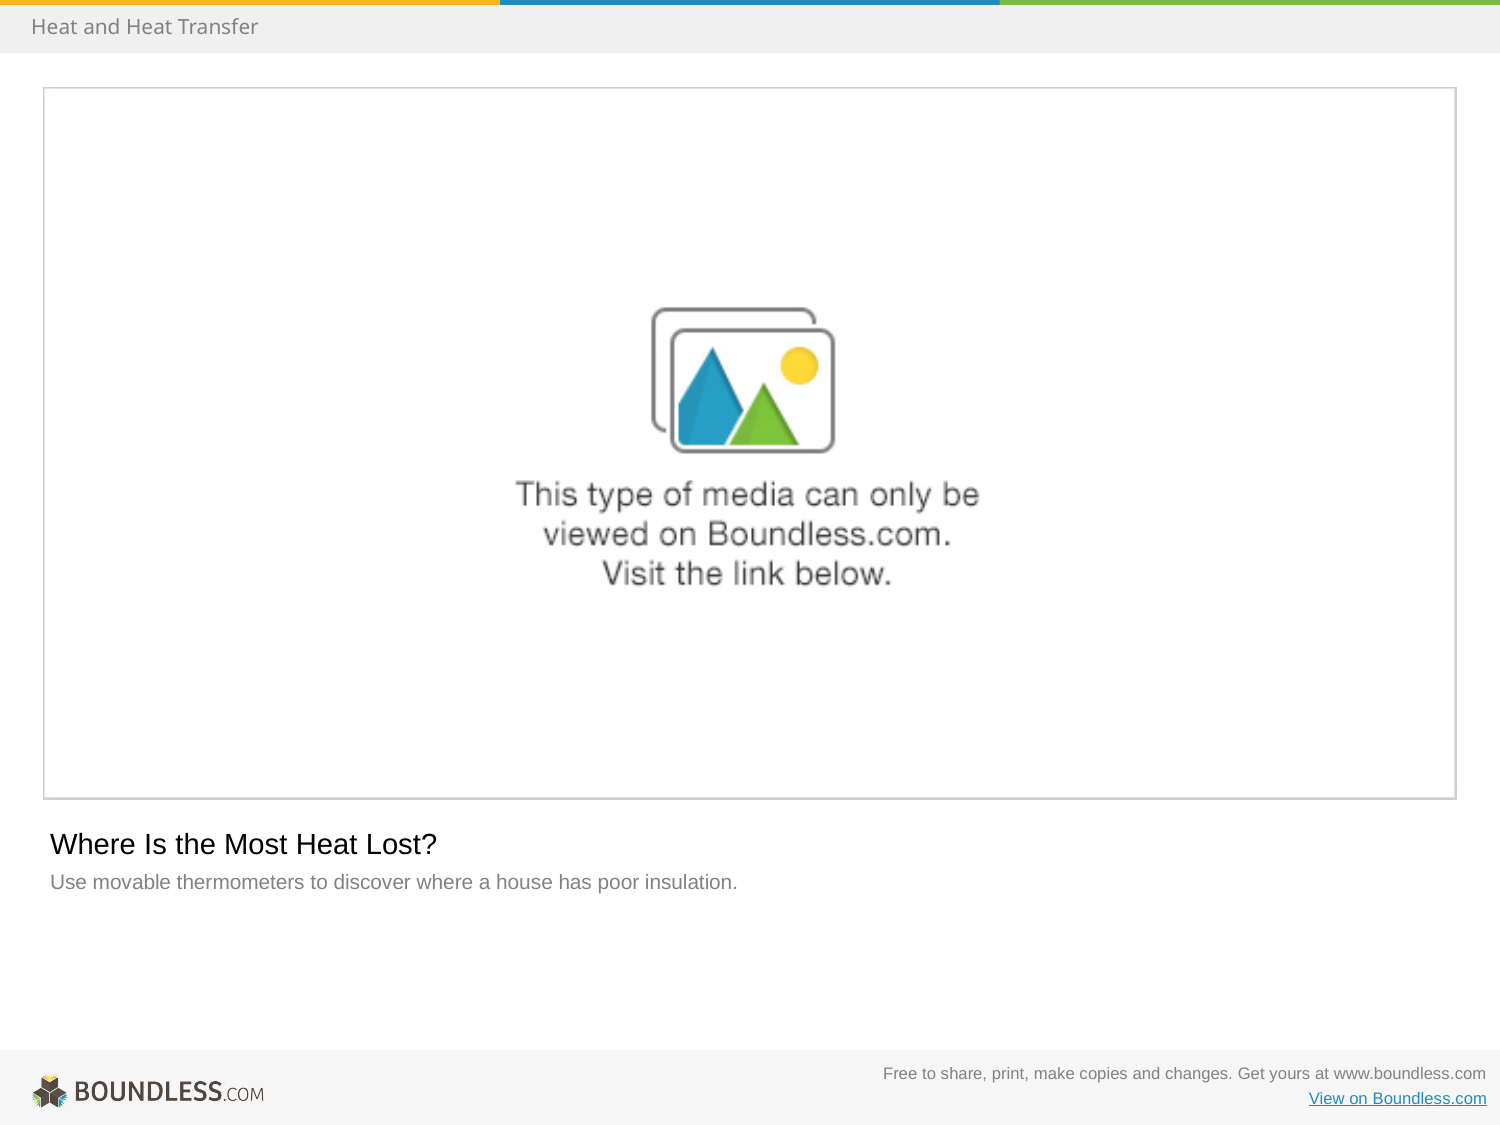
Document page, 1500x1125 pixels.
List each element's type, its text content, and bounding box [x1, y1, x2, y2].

picture [30, 1072, 265, 1109]
text_box Heat and Heat Transfer [31, 13, 1475, 38]
picture [43, 87, 1457, 801]
text_box Free to share, print, make copies and changes. Get yours at www.boundless.com [649, 1062, 1488, 1087]
text_box View on Boundless.com [274, 1087, 1488, 1125]
text_box [0, 1050, 1500, 1125]
text_box [0, 2, 1500, 54]
list Where Is the Most Heat Lost? Use movable thermometers to discover where a house has poor insulation. [50, 825, 1450, 1038]
